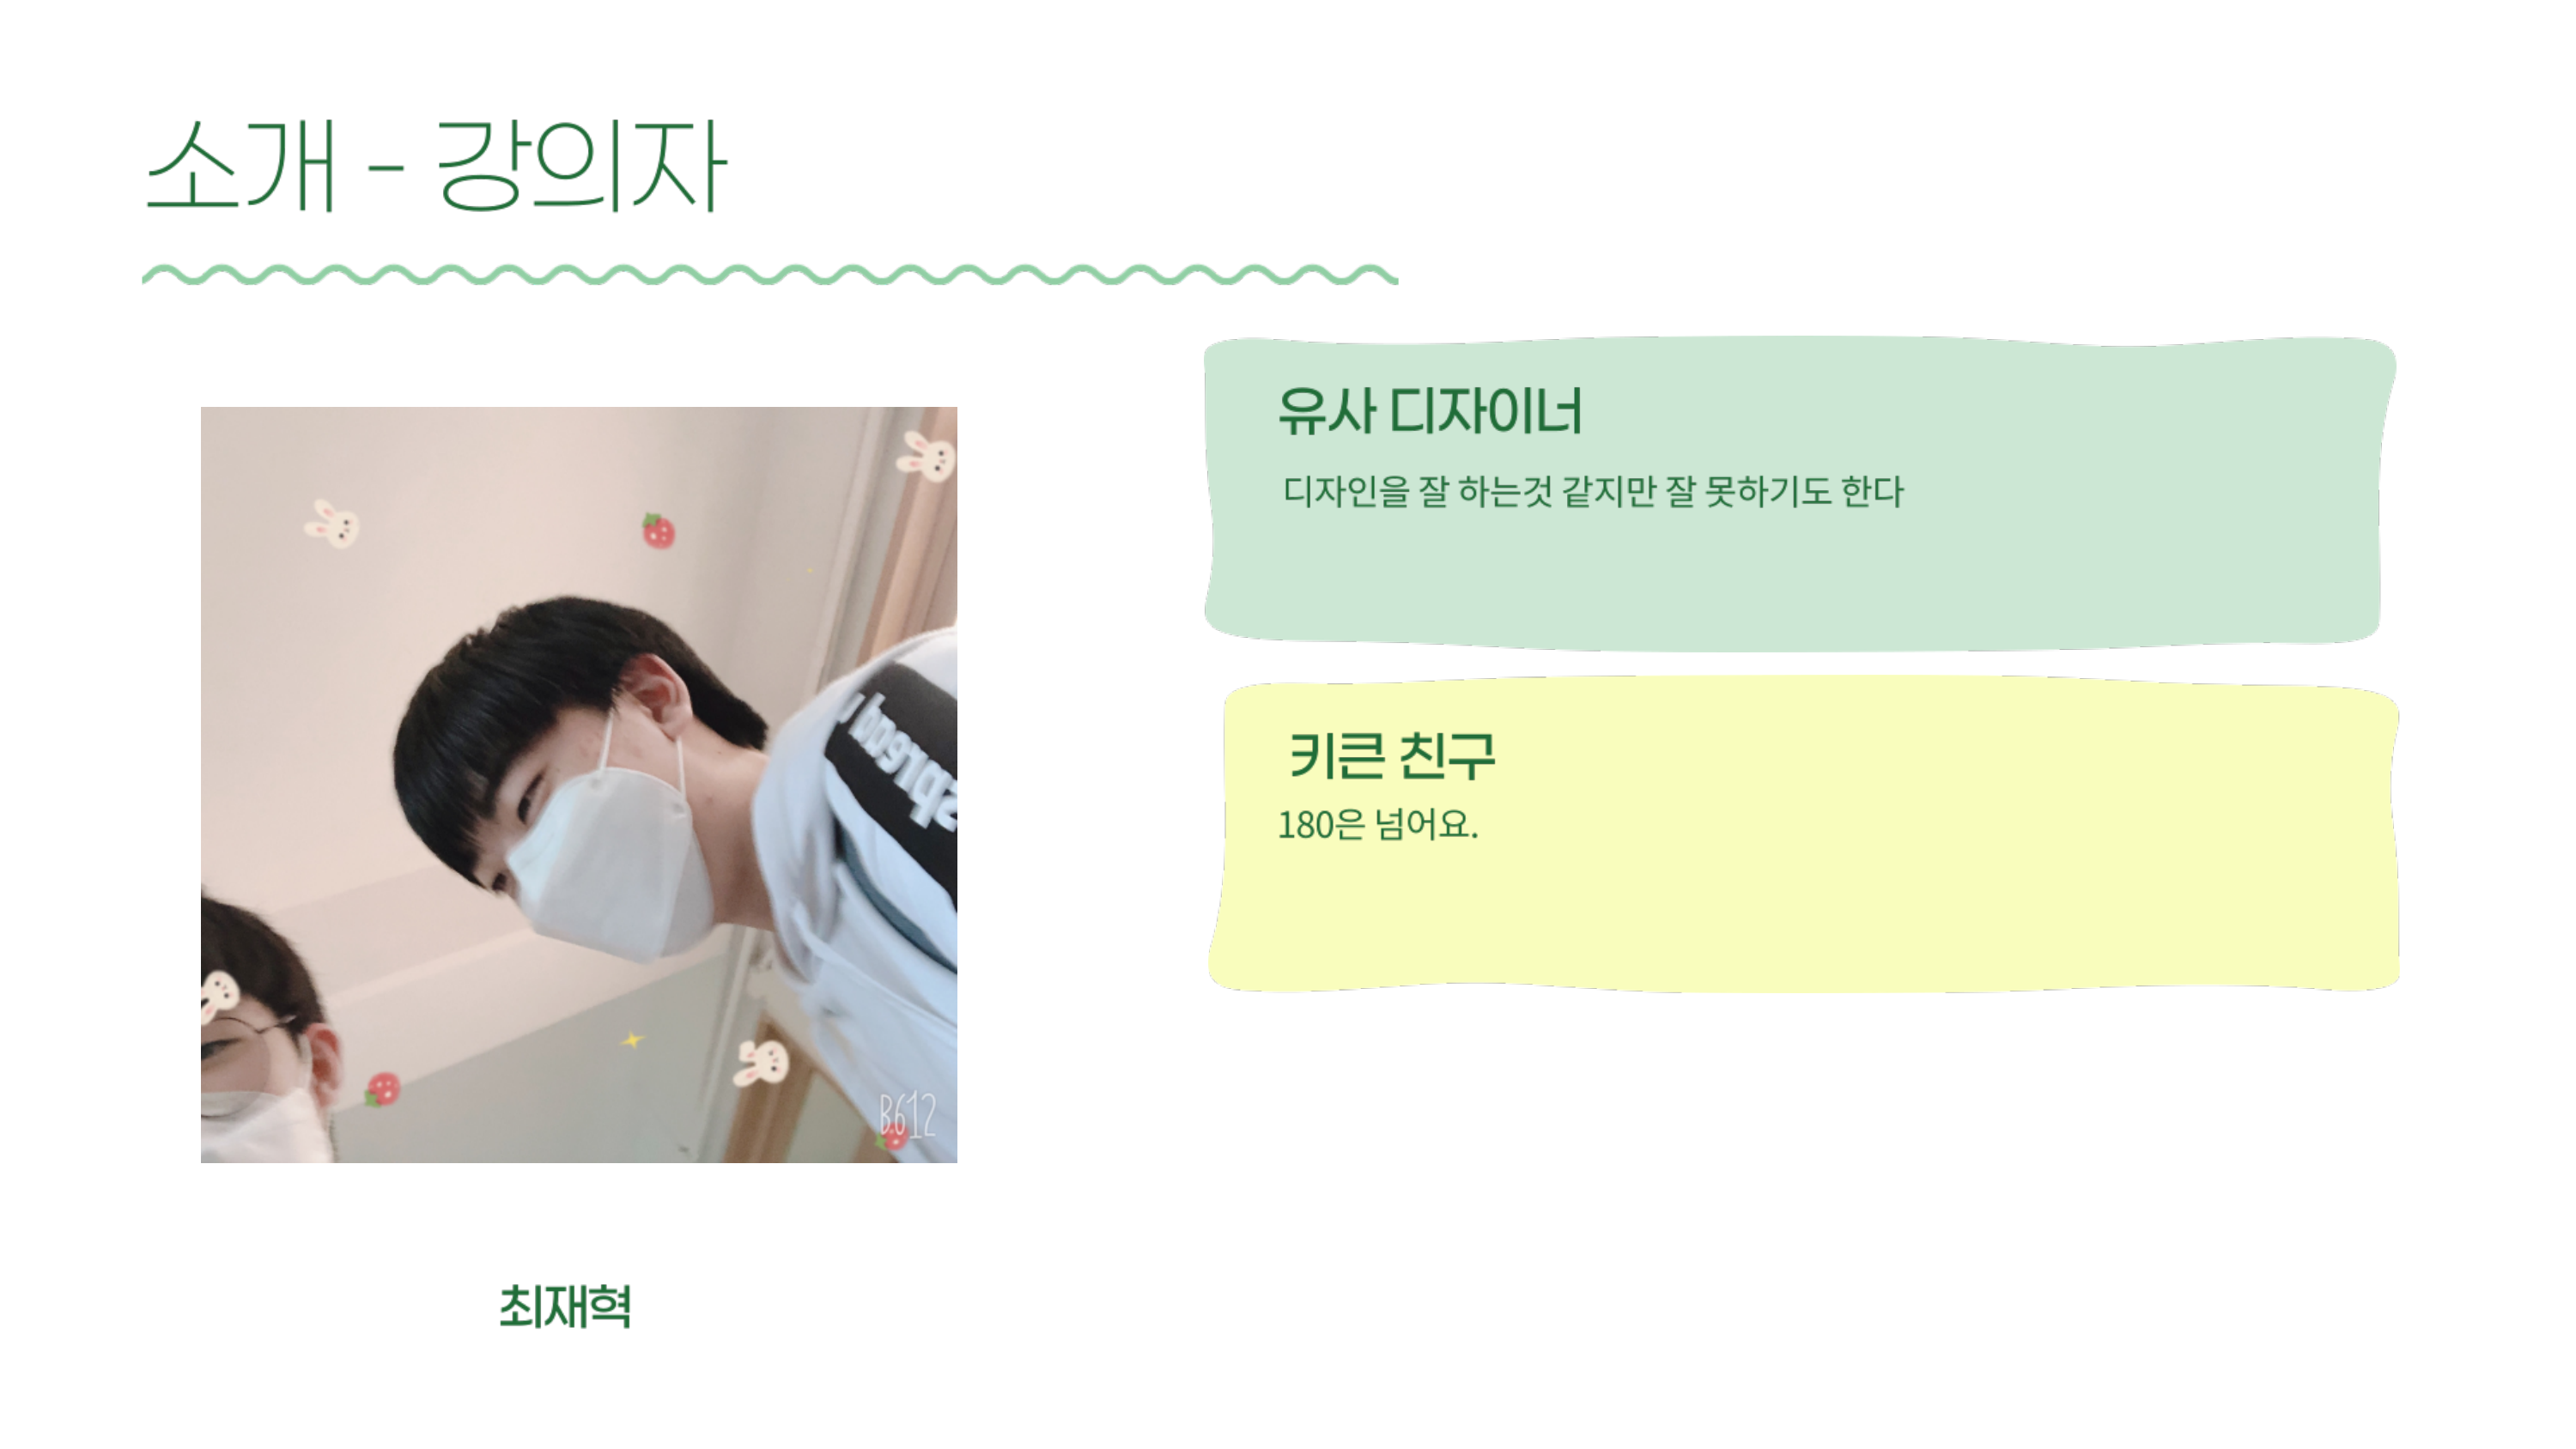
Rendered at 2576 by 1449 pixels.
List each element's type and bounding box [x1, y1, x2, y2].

text_box [1204, 336, 2397, 652]
text_box [142, 262, 1399, 286]
picture [125, 85, 778, 290]
picture [1268, 370, 1923, 531]
picture [1272, 716, 1523, 864]
text_box [1207, 673, 2400, 993]
picture [281, 1269, 658, 1372]
text_box [201, 407, 957, 1163]
